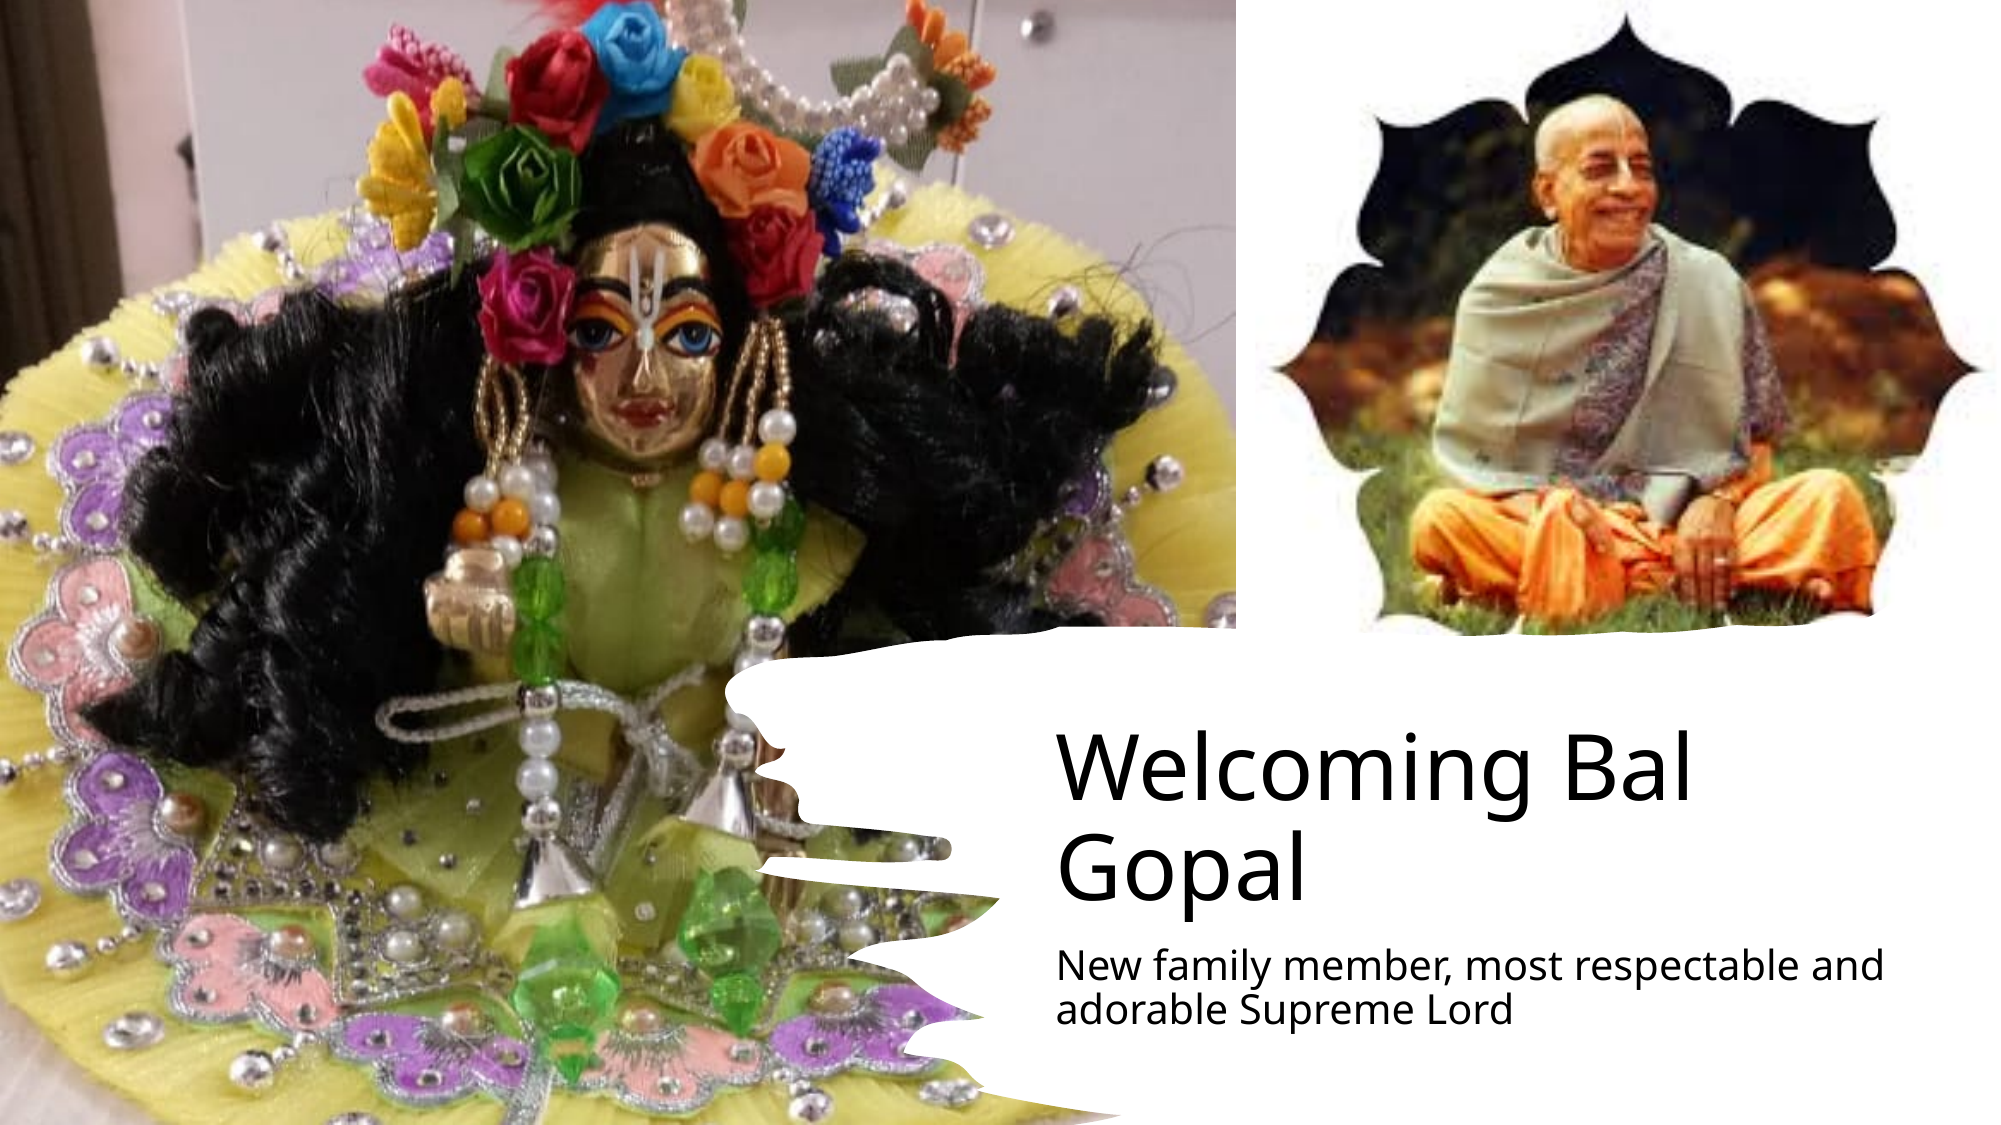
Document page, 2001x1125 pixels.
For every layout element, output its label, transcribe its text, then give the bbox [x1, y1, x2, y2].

picture [1255, 0, 2000, 636]
subtitle New family member, most respectable and adorable Supreme Lord [1236, 936, 1926, 1043]
picture [0, 0, 1236, 1125]
title Welcoming Bal Gopal [1236, 650, 1944, 928]
